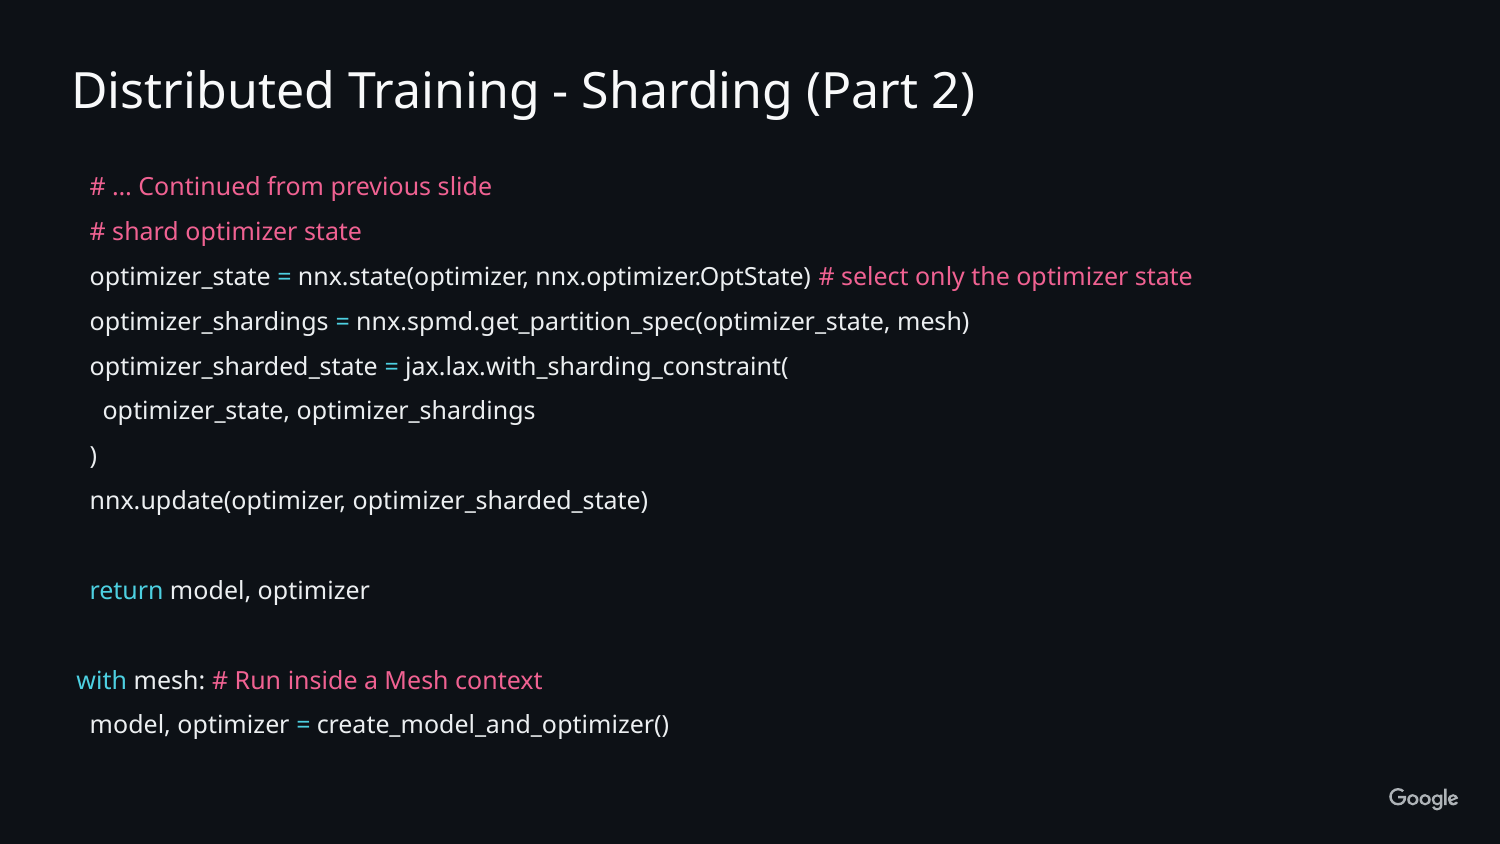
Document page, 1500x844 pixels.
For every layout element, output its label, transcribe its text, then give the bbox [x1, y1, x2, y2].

text_box # … Continued from previous slide # shard optimizer state optimizer_state = nnx.state(optimizer, nnx.optimizer.OptState) # select only the optimizer state optimizer_shardings = nnx.spmd.get_partition_spec(optimizer_state, mesh) optimizer_sharded_state = jax.lax.with_sharding_constraint( optimizer_state, optimizer_shardings ) nnx.update(optimizer, optimizer_sharded_state) return model, optimizer with mesh: # Run inside a Mesh context model, optimizer = create_model_and_optimizer() [61, 140, 1432, 754]
title Distributed Training - Sharding (Part 2) [56, 43, 1313, 215]
